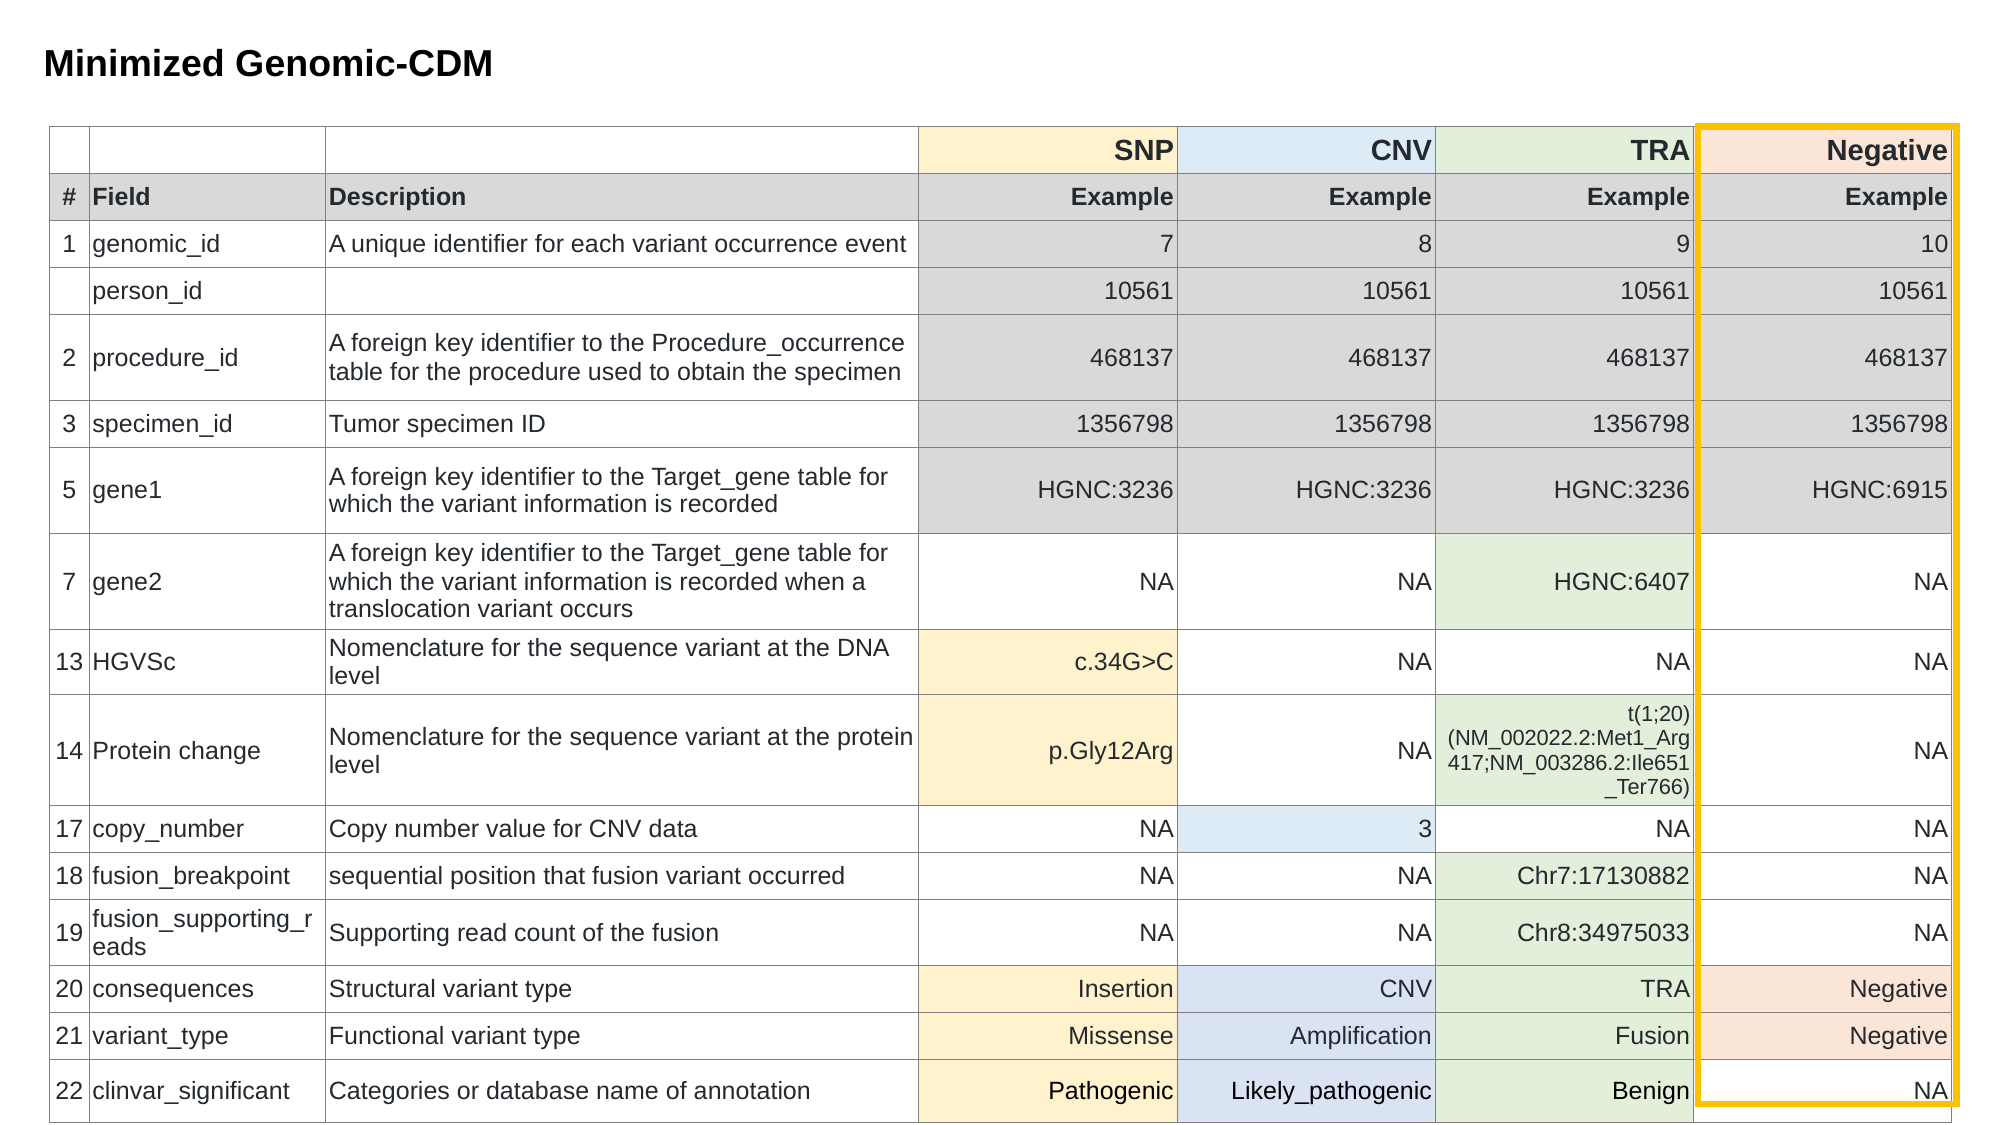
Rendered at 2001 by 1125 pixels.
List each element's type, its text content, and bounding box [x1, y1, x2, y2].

text_box Minimized Genomic-CDM [28, 31, 509, 91]
table_cell procedure_id [90, 315, 325, 400]
table_cell 2 [50, 315, 89, 400]
table_cell consequences [90, 966, 325, 1012]
table_cell 9 [1436, 221, 1693, 267]
table_cell copy_number [90, 806, 325, 852]
table_cell 22 [50, 1060, 89, 1122]
table_cell NA [1178, 630, 1435, 694]
table_cell genomic_id [90, 221, 325, 267]
table_cell Structural variant type [326, 966, 918, 1012]
table_cell 1356798 [919, 401, 1177, 447]
table_cell NA [1178, 534, 1435, 629]
table_cell 468137 [1436, 315, 1693, 400]
table_cell Protein change [90, 695, 325, 805]
table_cell clinvar_significant [90, 1060, 325, 1122]
table_cell variant_type [90, 1013, 325, 1059]
table_cell HGNC:3236 [1178, 448, 1435, 533]
table_header [90, 127, 325, 173]
table_cell Copy number value for CNV data [326, 806, 918, 852]
table_cell sequential position that fusion variant occurred [326, 853, 918, 899]
table_cell A foreign key identifier to the Target_gene table for which the variant information is recorded when a translocation variant occurs [326, 534, 918, 629]
table_cell Nomenclature for the sequence variant at the DNA level [326, 630, 918, 694]
table_cell Field [90, 174, 325, 220]
table_cell Example [1178, 174, 1435, 220]
table_cell Fusion [1436, 1013, 1693, 1059]
table_cell 21 [50, 1013, 89, 1059]
table_cell Chr8:34975033 [1436, 900, 1693, 965]
table_cell fusion_supporting_reads [90, 900, 325, 965]
table_cell Pathogenic [919, 1060, 1177, 1122]
table_cell 17 [50, 806, 89, 852]
table_cell 13 [50, 630, 89, 694]
table_cell Nomenclature for the sequence variant at the protein level [326, 695, 918, 805]
table_cell Description [326, 174, 918, 220]
table_cell 14 [50, 695, 89, 805]
table_cell specimen_id [90, 401, 325, 447]
table_cell HGNC:3236 [919, 448, 1177, 533]
table_cell Example [1436, 174, 1693, 220]
table_cell 1356798 [1178, 401, 1435, 447]
table_cell 10561 [1436, 268, 1693, 314]
table_cell [50, 268, 89, 314]
table_header TRA [1436, 127, 1693, 173]
table_cell NA [1178, 853, 1435, 899]
table_cell 10561 [919, 268, 1177, 314]
table_cell 5 [50, 448, 89, 533]
table_cell HGNC:3236 [1436, 448, 1693, 533]
table_cell NA [1436, 806, 1693, 852]
table_cell fusion_breakpoint [90, 853, 325, 899]
table_header [50, 127, 89, 173]
table_cell 8 [1178, 221, 1435, 267]
table_cell 468137 [919, 315, 1177, 400]
table_cell 3 [1178, 806, 1435, 852]
table_cell Supporting read count of the fusion [326, 900, 918, 965]
table_cell NA [1694, 1060, 1951, 1122]
table_cell Insertion [919, 966, 1177, 1012]
table_cell CNV [1178, 966, 1435, 1012]
table_cell HGVSc [90, 630, 325, 694]
table_cell TRA [1436, 966, 1693, 1012]
table_cell NA [919, 900, 1177, 965]
table_cell Example [919, 174, 1177, 220]
table_cell 10561 [1178, 268, 1435, 314]
table_cell 3 [50, 401, 89, 447]
table_header SNP [919, 127, 1177, 173]
table_cell t(1;20)(NM_002022.2:Met1_Arg417;NM_003286.2:Ile651_Ter766) [1436, 695, 1693, 805]
table_cell 7 [50, 534, 89, 629]
table_header CNV [1178, 127, 1435, 173]
table_cell A foreign key identifier to the Target_gene table for which the variant information is recorded [326, 448, 918, 533]
table_cell 19 [50, 900, 89, 965]
table_cell Tumor specimen ID [326, 401, 918, 447]
table_cell Functional variant type [326, 1013, 918, 1059]
table_header [326, 127, 918, 173]
table_cell Likely_pathogenic [1178, 1060, 1435, 1122]
table_cell [326, 268, 918, 314]
table_cell gene2 [90, 534, 325, 629]
table_cell p.Gly12Arg [919, 695, 1177, 805]
table_cell person_id [90, 268, 325, 314]
table_cell Missense [919, 1013, 1177, 1059]
table_cell HGNC:6407 [1436, 534, 1693, 629]
table_cell 7 [919, 221, 1177, 267]
text_box [1697, 125, 1958, 1105]
table_cell 1356798 [1436, 401, 1693, 447]
table_cell NA [919, 806, 1177, 852]
table_cell 20 [50, 966, 89, 1012]
table_cell NA [919, 534, 1177, 629]
table_cell Amplification [1178, 1013, 1435, 1059]
table_cell # [50, 174, 89, 220]
table_cell A foreign key identifier to the Procedure_occurrence table for the procedure used to obtain the specimen [326, 315, 918, 400]
table_cell 18 [50, 853, 89, 899]
table_cell c.34G>C [919, 630, 1177, 694]
table_cell Chr7:17130882 [1436, 853, 1693, 899]
table_cell A unique identifier for each variant occurrence event [326, 221, 918, 267]
table_cell NA [1178, 695, 1435, 805]
table_cell gene1 [90, 448, 325, 533]
table_cell Benign [1436, 1060, 1693, 1122]
table_cell NA [919, 853, 1177, 899]
table_cell 1 [50, 221, 89, 267]
table_cell NA [1178, 900, 1435, 965]
table_cell 468137 [1178, 315, 1435, 400]
table_cell Categories or database name of annotation [326, 1060, 918, 1122]
table_cell NA [1436, 630, 1693, 694]
